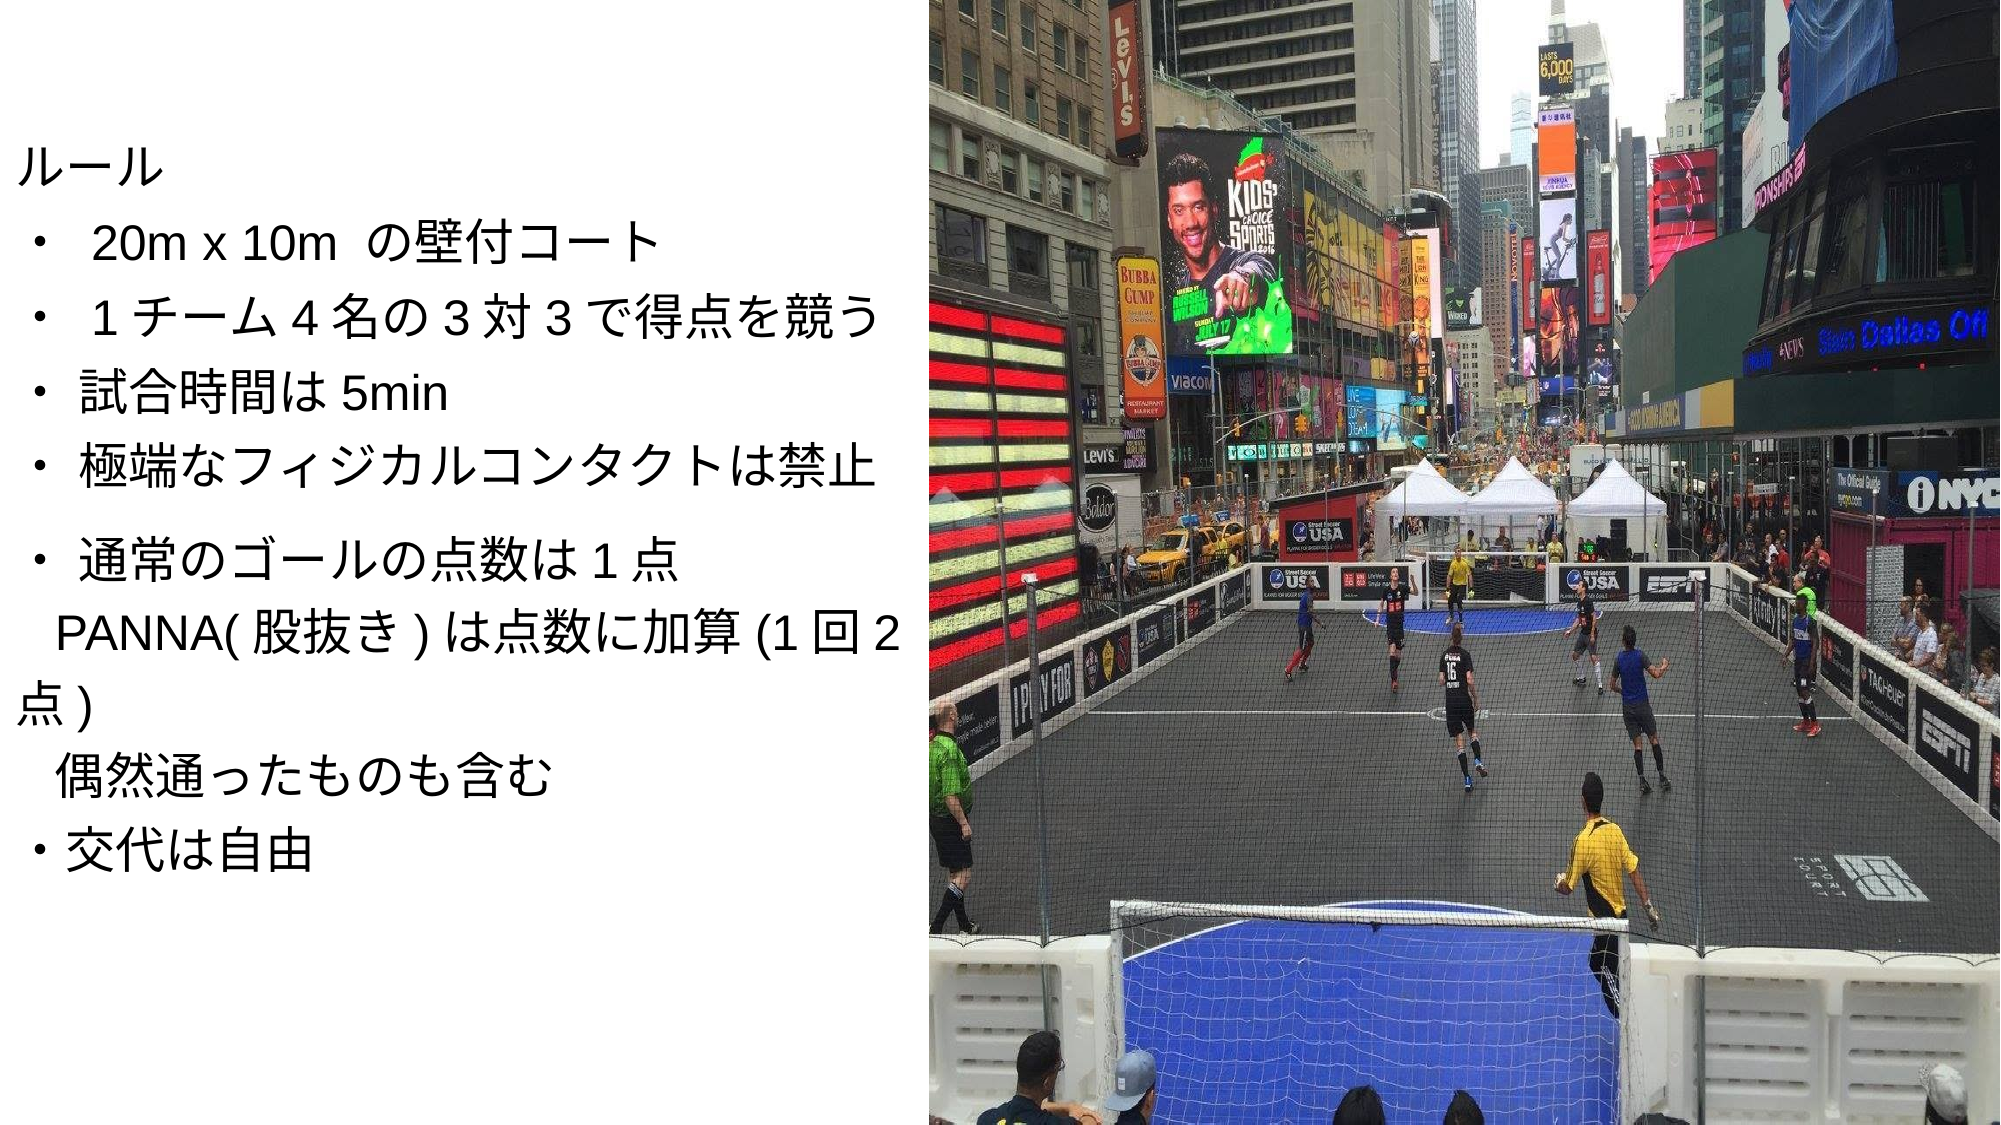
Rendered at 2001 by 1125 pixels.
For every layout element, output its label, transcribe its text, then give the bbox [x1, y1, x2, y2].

picture [928, 0, 2000, 1125]
list ルール ・ 20m x 10m の壁付コート ・ 1チーム4名の3対3で得点を競う ・ 試合時間は5min ・ 極端なフィジカルコンタクトは禁止 ・ 通常のゴールの点数は1点 PANNA(股抜き)は点数に加算(1回2点) 偶然通ったものも含む ・交代は自由 [0, 0, 926, 1123]
